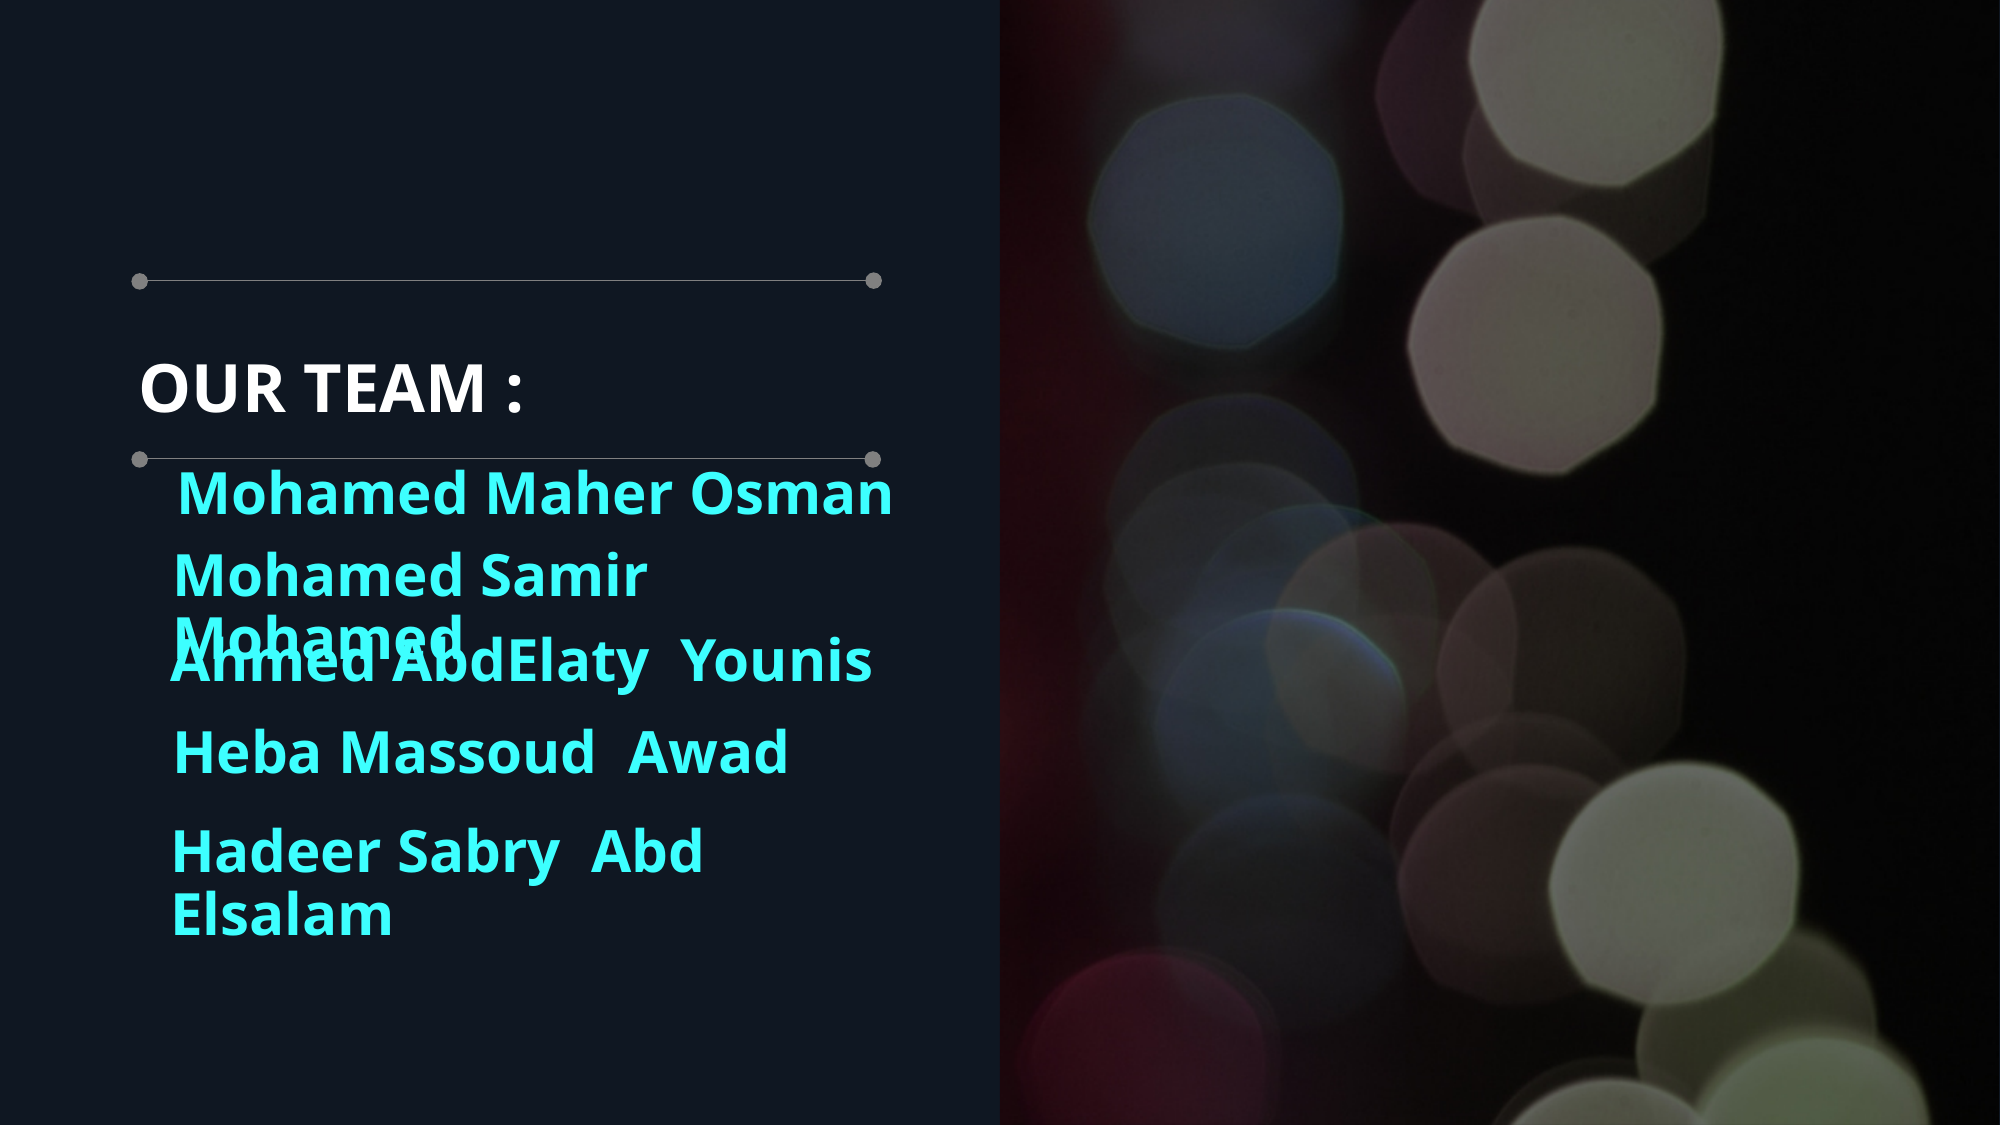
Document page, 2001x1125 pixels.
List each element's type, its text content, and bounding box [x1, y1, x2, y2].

title OUR TEAM : [138, 298, 934, 427]
list Hadeer Sabry Abd Elsalam [170, 822, 923, 870]
list Heba Massoud Awad [172, 723, 925, 771]
picture [999, 0, 1999, 1125]
list Mohamed Samir Mohamed [172, 546, 925, 594]
list Mohamed Maher Osman [176, 473, 929, 528]
list Ahmed AbdElaty Younis [170, 631, 923, 680]
